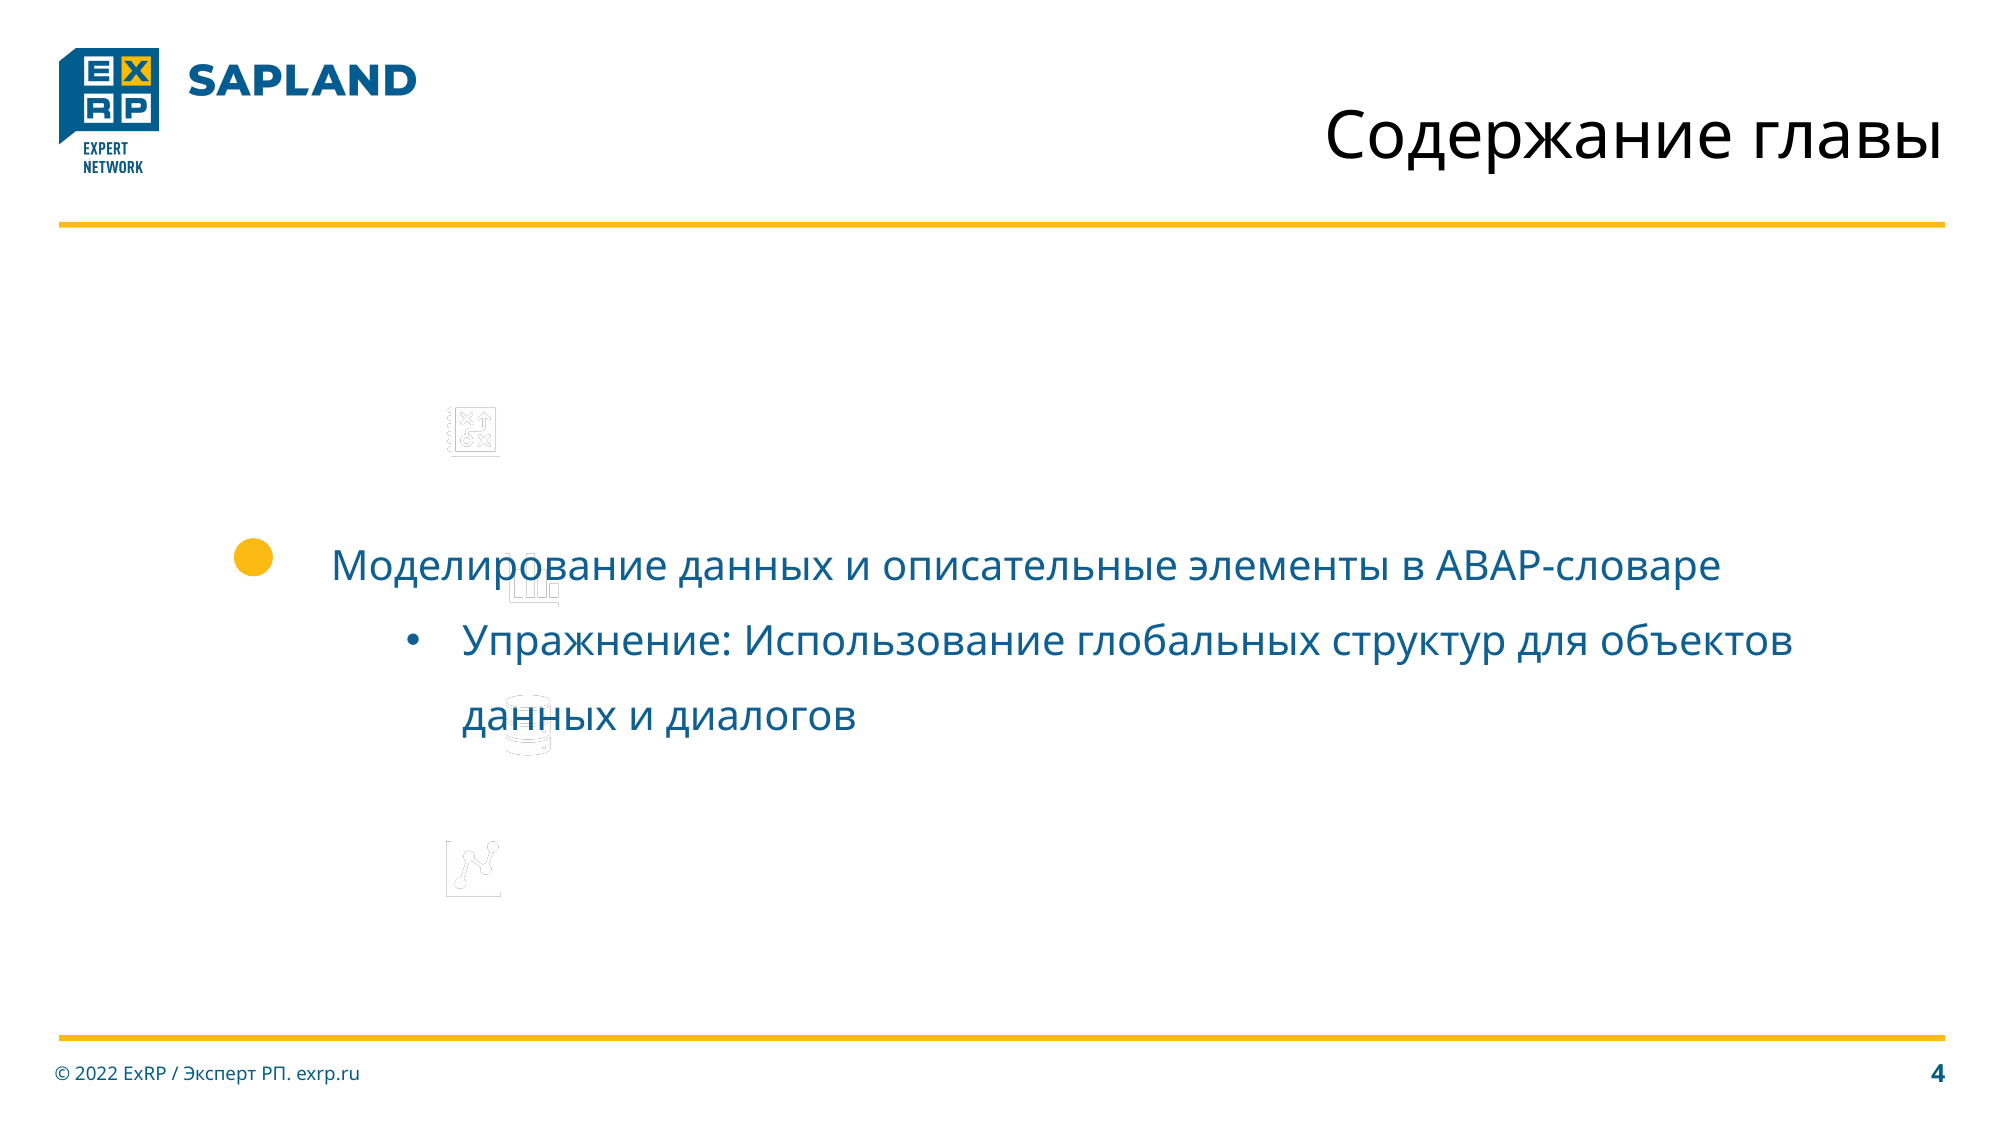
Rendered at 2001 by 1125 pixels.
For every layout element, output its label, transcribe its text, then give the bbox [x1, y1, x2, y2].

picture [122, 57, 150, 85]
picture [59, 132, 159, 173]
picture [435, 391, 511, 467]
picture [189, 64, 416, 96]
picture [85, 57, 113, 85]
picture [122, 94, 150, 122]
text_box [233, 538, 273, 577]
picture [59, 48, 74, 60]
picture [85, 94, 113, 122]
title Содержание главы [626, 43, 1961, 239]
footer © 2022 ExRP / Эксперт РП. exrp.ru [39, 1042, 468, 1103]
picture [104, 163, 108, 173]
text_box Моделирование данных и описательные элементы в ABAP-словаре Упражнение: Использование глобальных структур для объектов данных и диалогов [316, 506, 1825, 746]
picture [435, 831, 511, 907]
picture [490, 687, 566, 763]
picture [493, 542, 569, 618]
slide_number 4 [1862, 1044, 1961, 1105]
